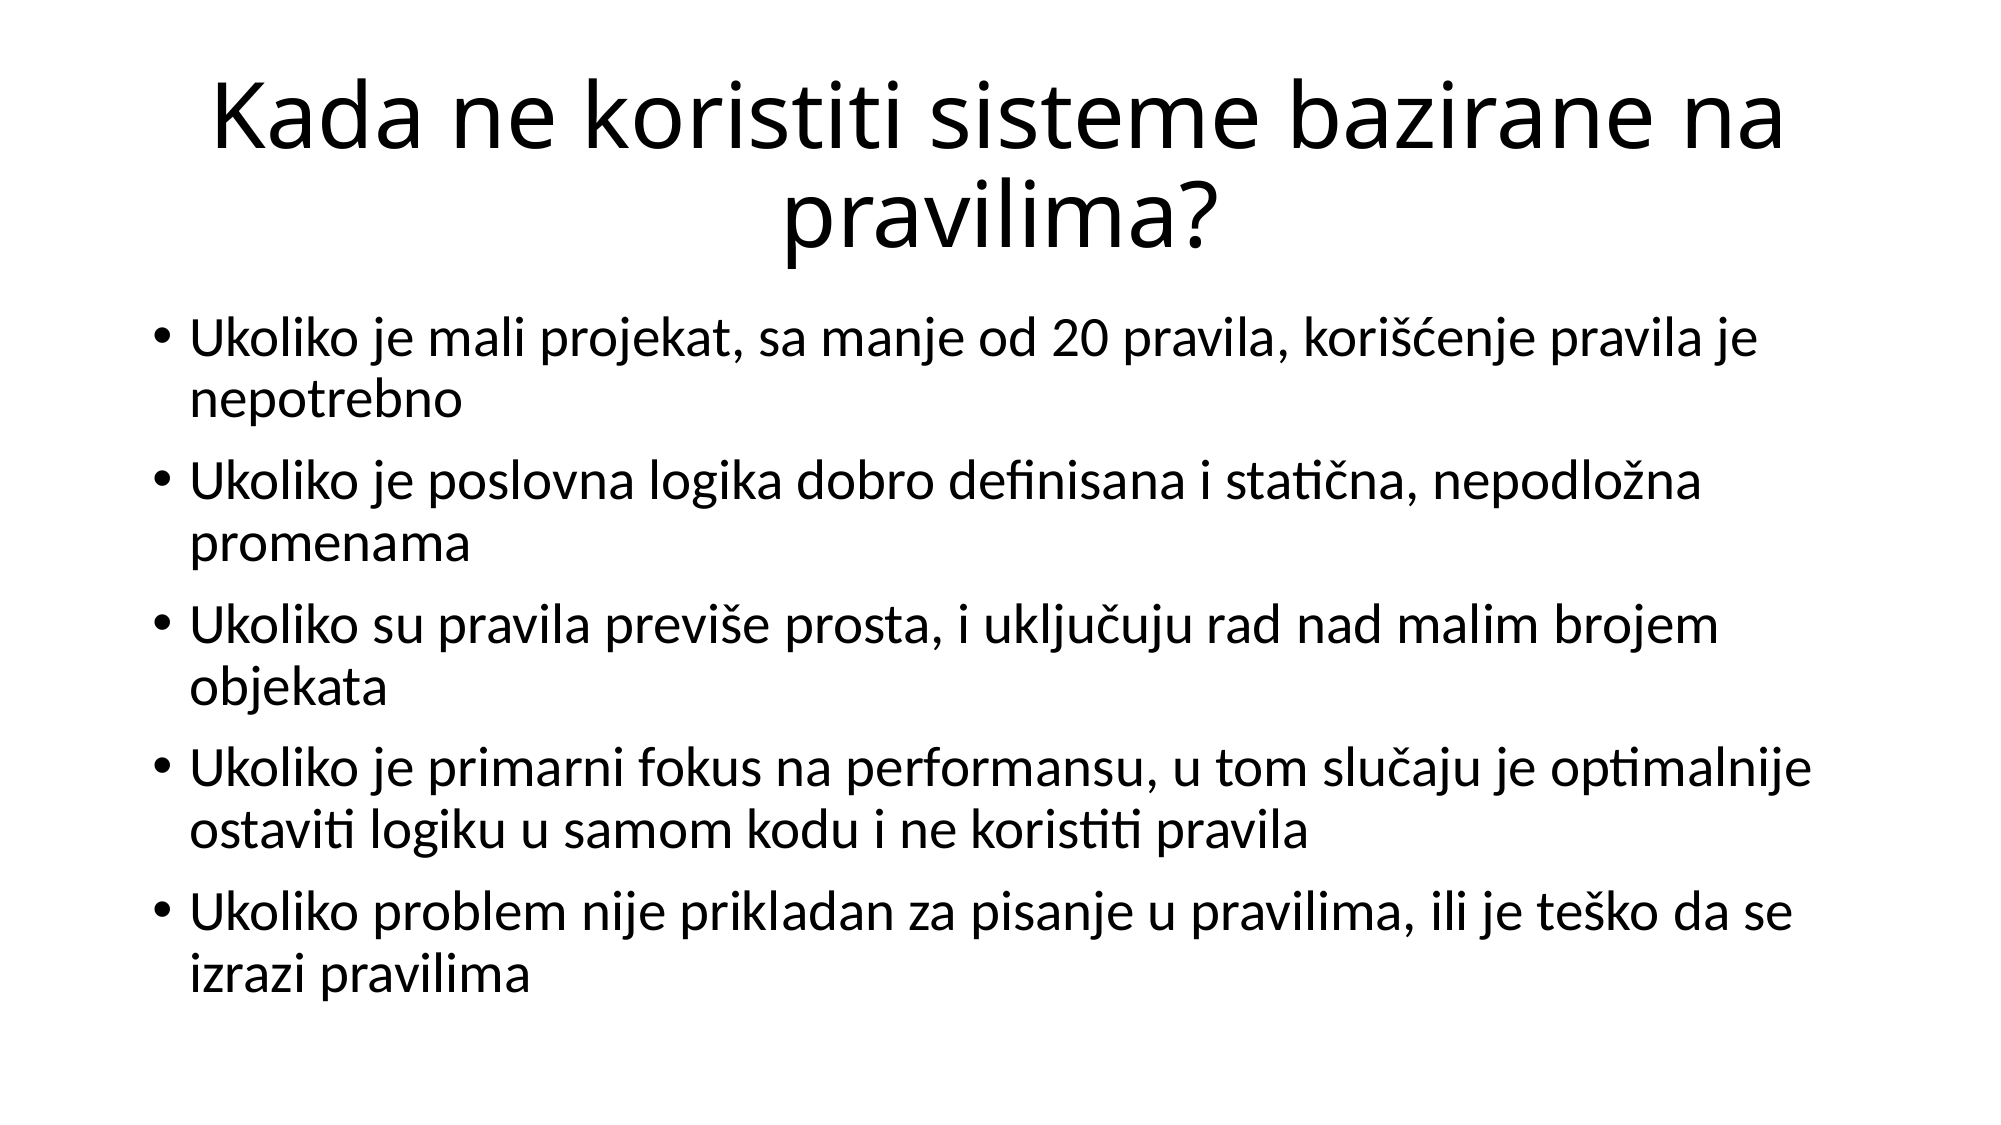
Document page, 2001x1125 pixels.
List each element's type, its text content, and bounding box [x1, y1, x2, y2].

title Kada ne koristiti sisteme bazirane na pravilima? [137, 59, 1863, 278]
list Ukoliko je mali projekat, sa manje od 20 pravila, korišćenje pravila je nepotrebno Ukoliko je poslovna logika dobro definisana i statična, nepodložna promenama Ukoliko su pravila previše prosta, i uključuju rad nad malim brojem objekata Ukoliko je primarni fokus na performansu, u tom slučaju je optimalnije ostaviti logiku u samom kodu i ne koristiti pravila Ukoliko problem nije prikladan za pisanje u pravilima, ili je teško da se izrazi pravilima [137, 299, 1863, 1014]
